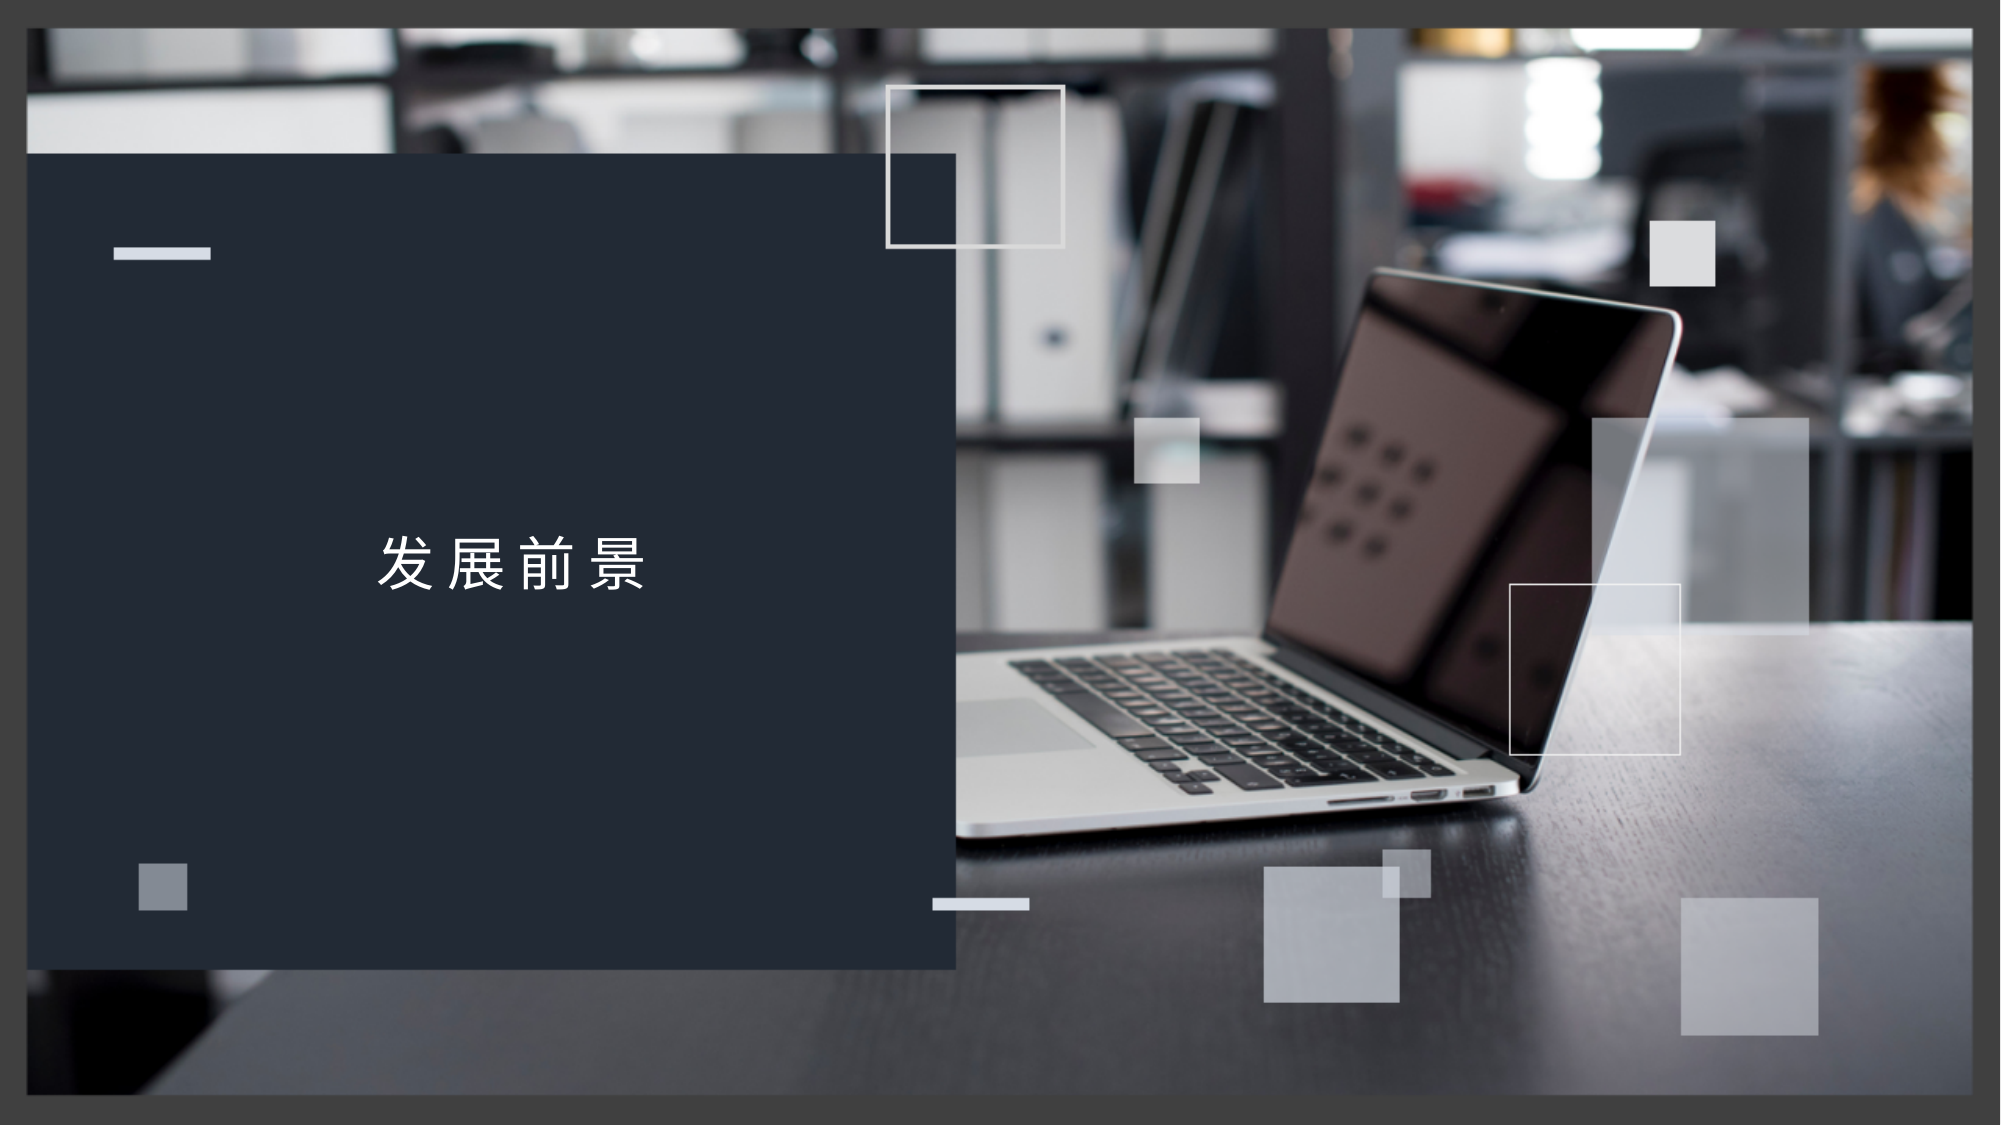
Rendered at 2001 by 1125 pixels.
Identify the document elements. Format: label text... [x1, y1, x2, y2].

picture [0, 0, 2001, 1125]
title 发展前景 [115, 381, 908, 744]
